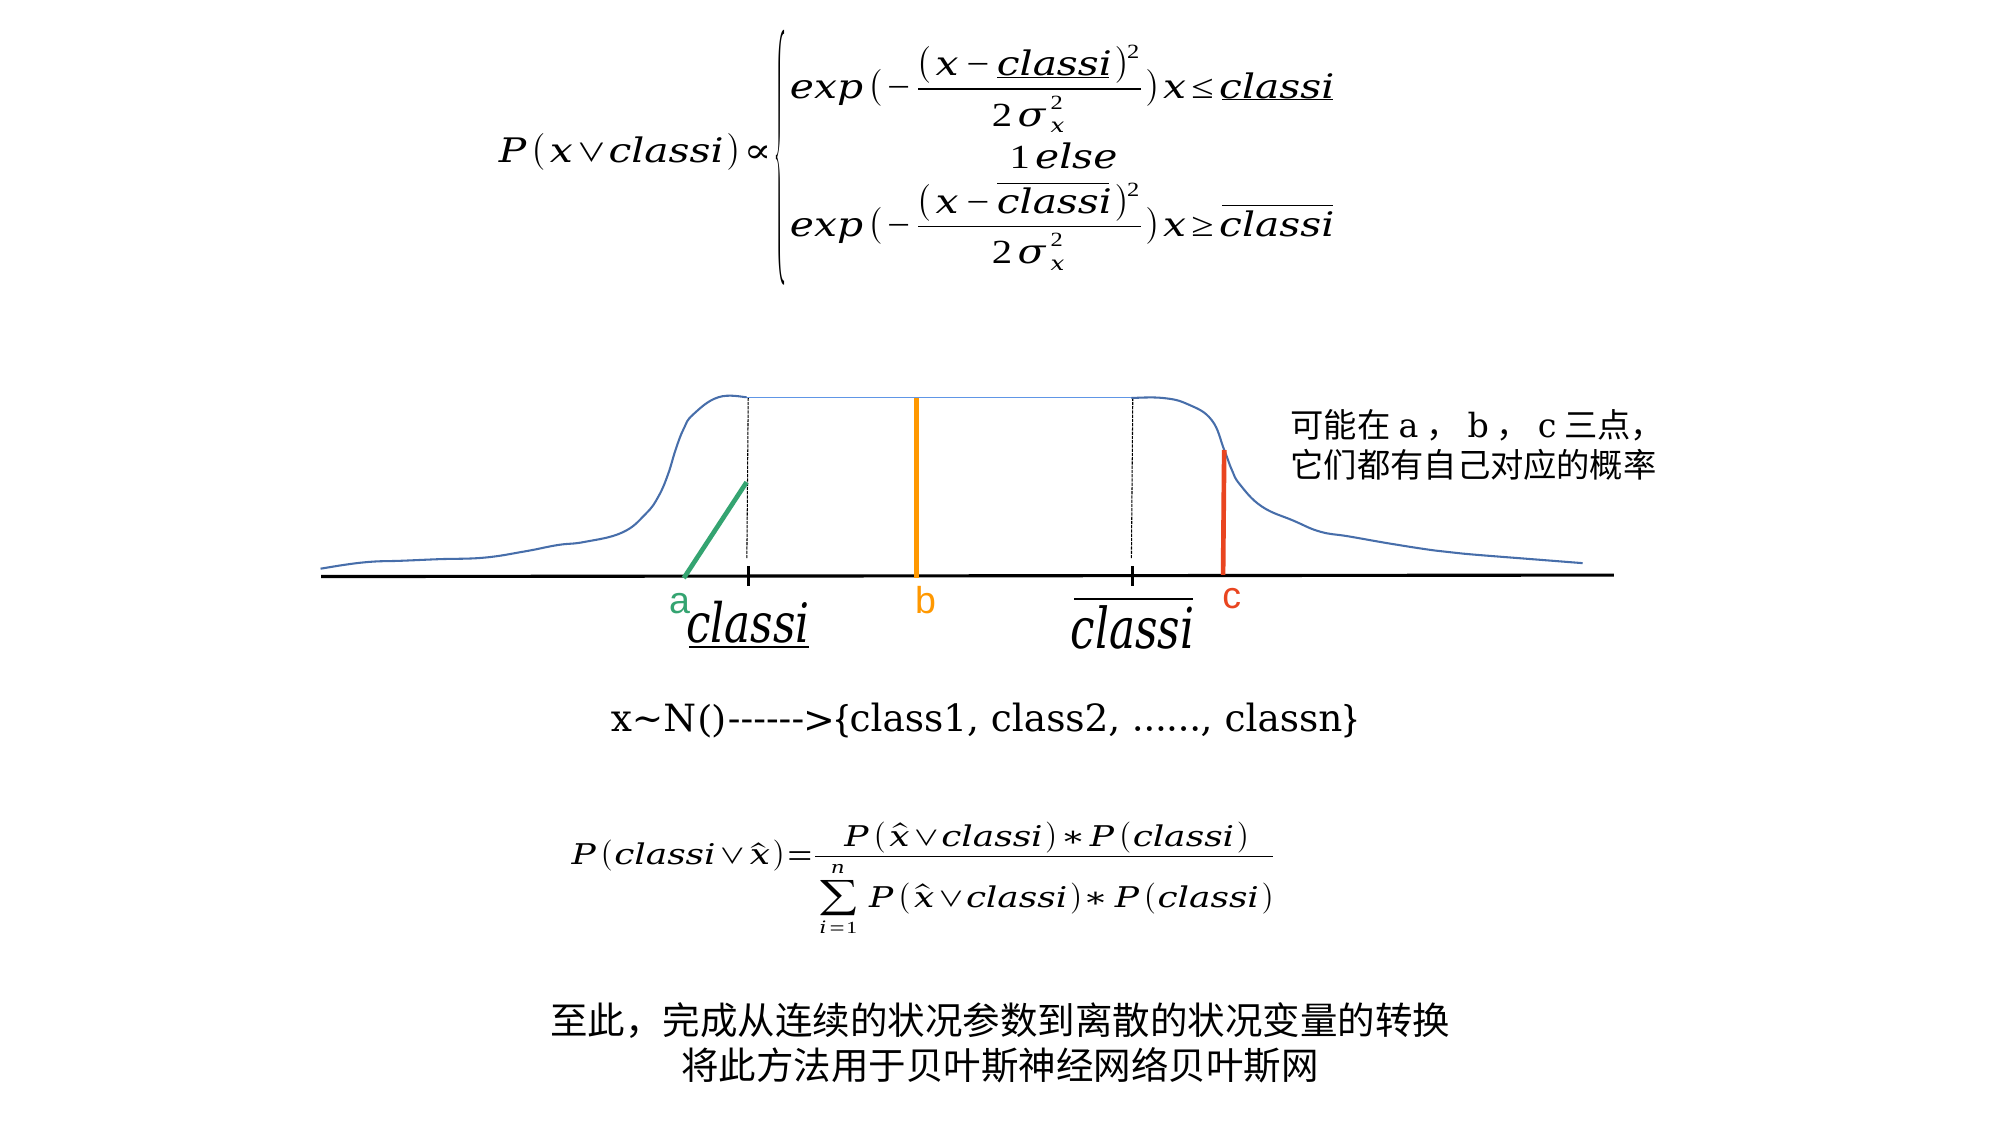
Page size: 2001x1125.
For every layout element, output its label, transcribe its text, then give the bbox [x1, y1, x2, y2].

text_box b [903, 577, 931, 629]
text_box c [1225, 563, 1238, 575]
text_box [1131, 396, 1583, 565]
text_box a [657, 577, 684, 629]
text_box b [917, 568, 931, 575]
text_box b [903, 568, 916, 575]
text_box c [1210, 577, 1238, 623]
text_box a [657, 568, 683, 575]
text_box [320, 394, 747, 570]
text_box c [1210, 563, 1223, 575]
